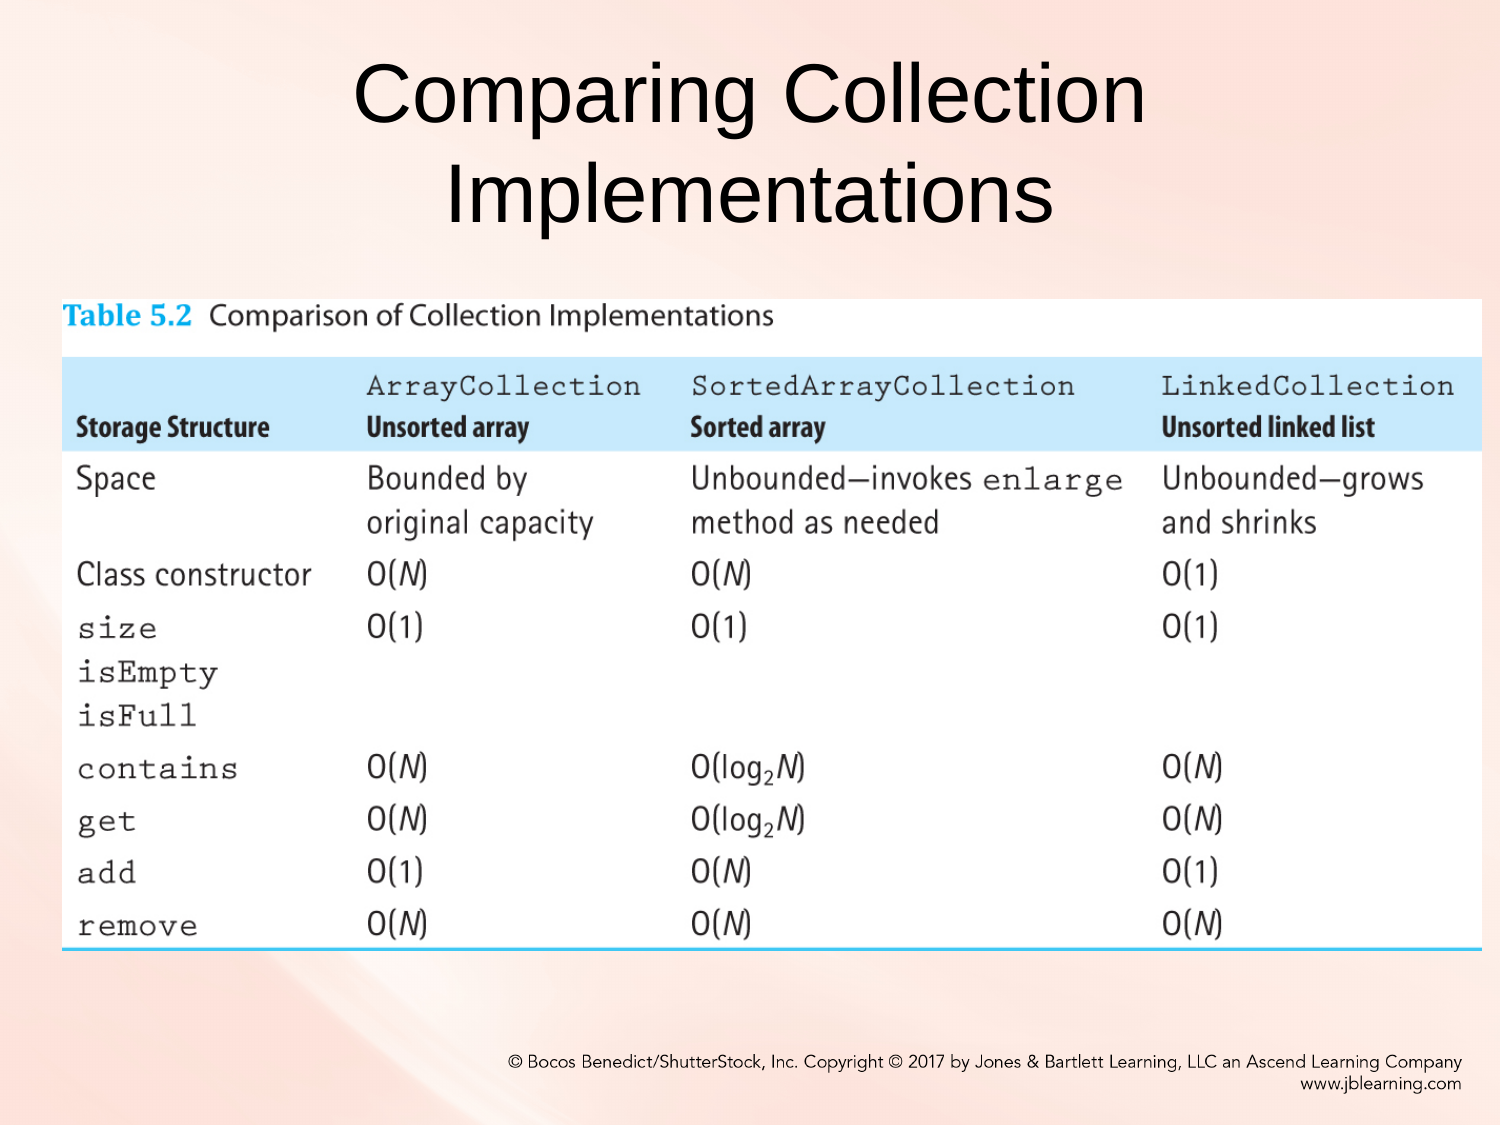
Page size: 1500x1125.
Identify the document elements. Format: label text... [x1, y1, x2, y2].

picture [0, 0, 1500, 1125]
title Comparing Collection Implementations [75, 45, 1425, 233]
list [62, 299, 1482, 951]
